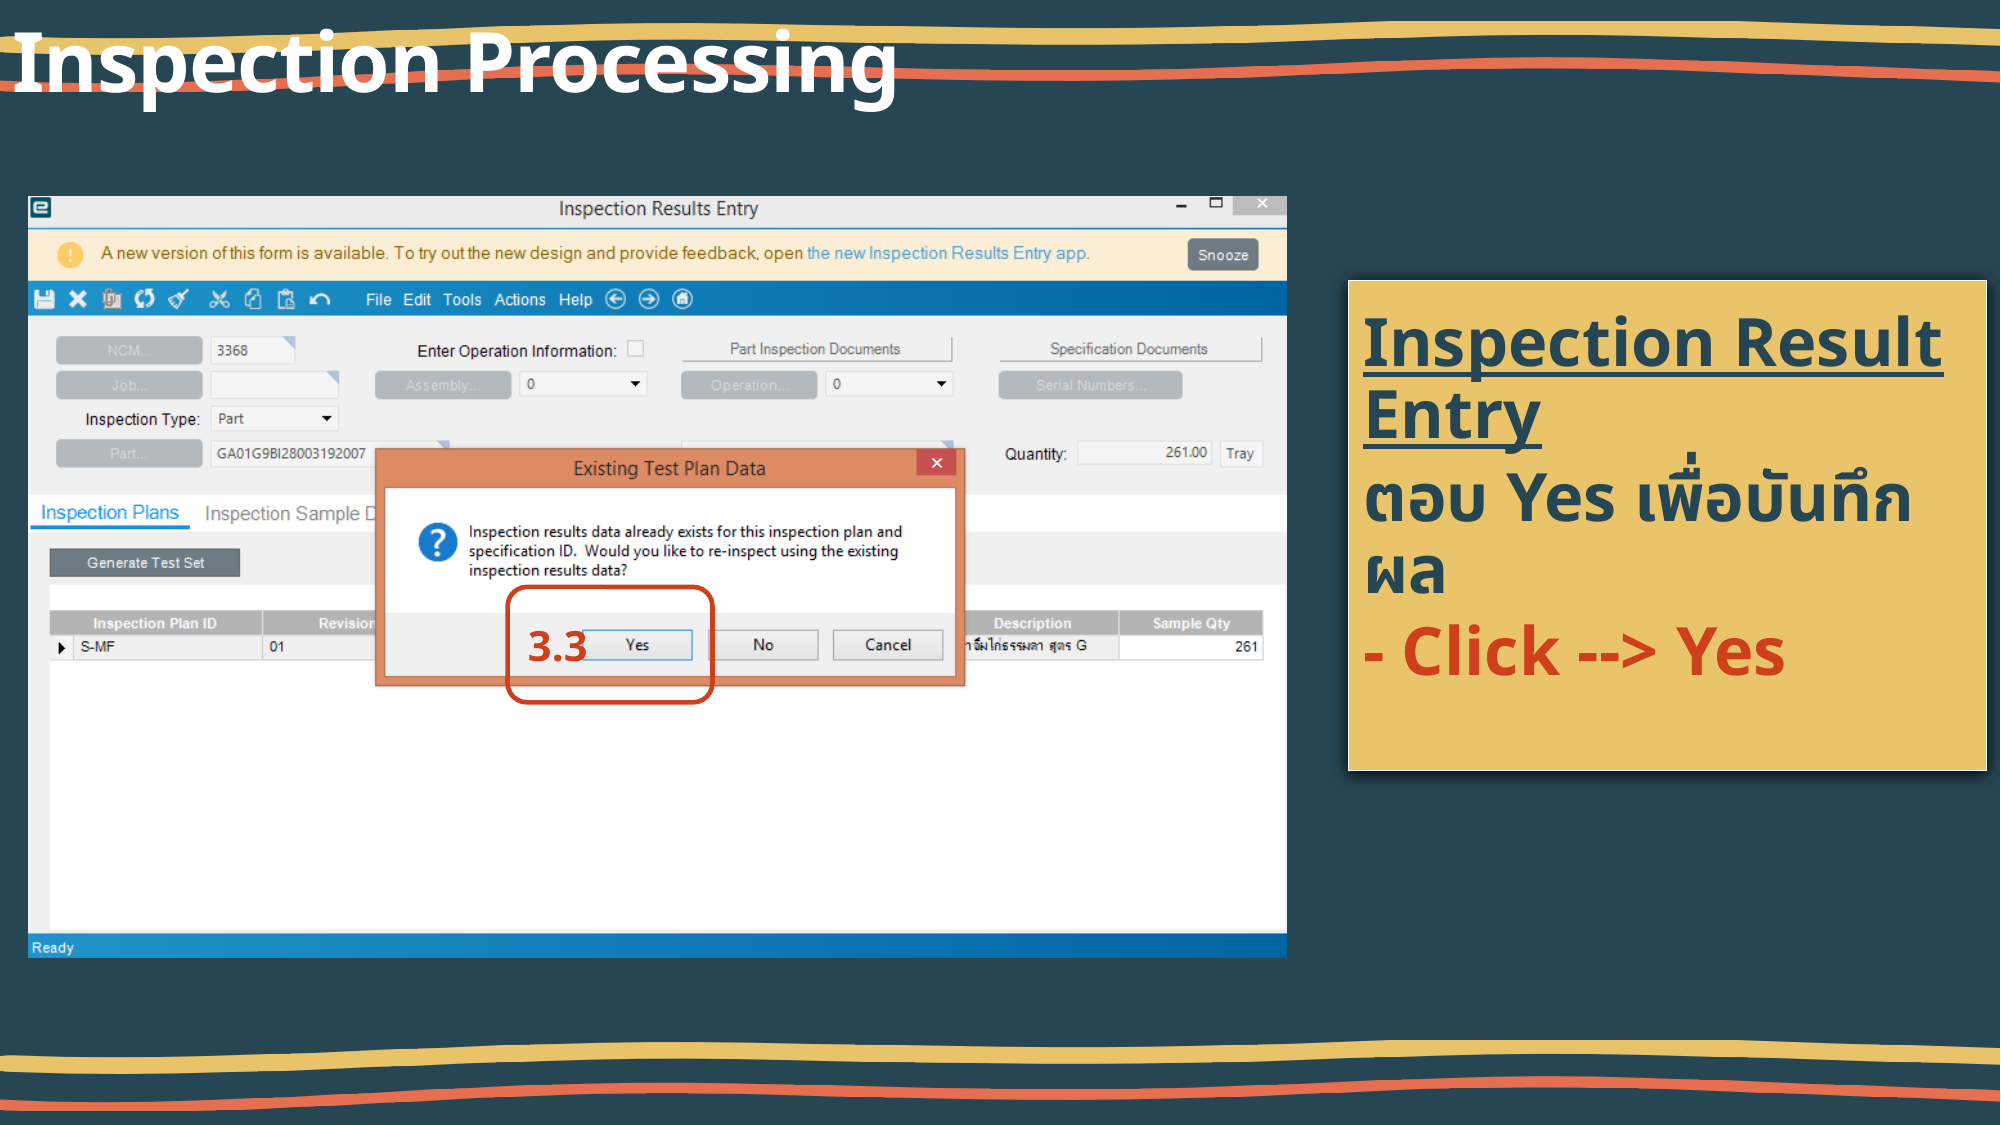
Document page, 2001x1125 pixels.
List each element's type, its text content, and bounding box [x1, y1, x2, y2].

text_box [1348, 280, 1987, 301]
picture [0, 1040, 2000, 1111]
picture [28, 196, 1287, 958]
text_box Inspection Result Entry ตอบ Yes เพื่อบันทึกผล - Click --> Yes [1348, 301, 1989, 820]
title Inspection Processing [0, 0, 915, 110]
picture [915, 21, 2000, 92]
